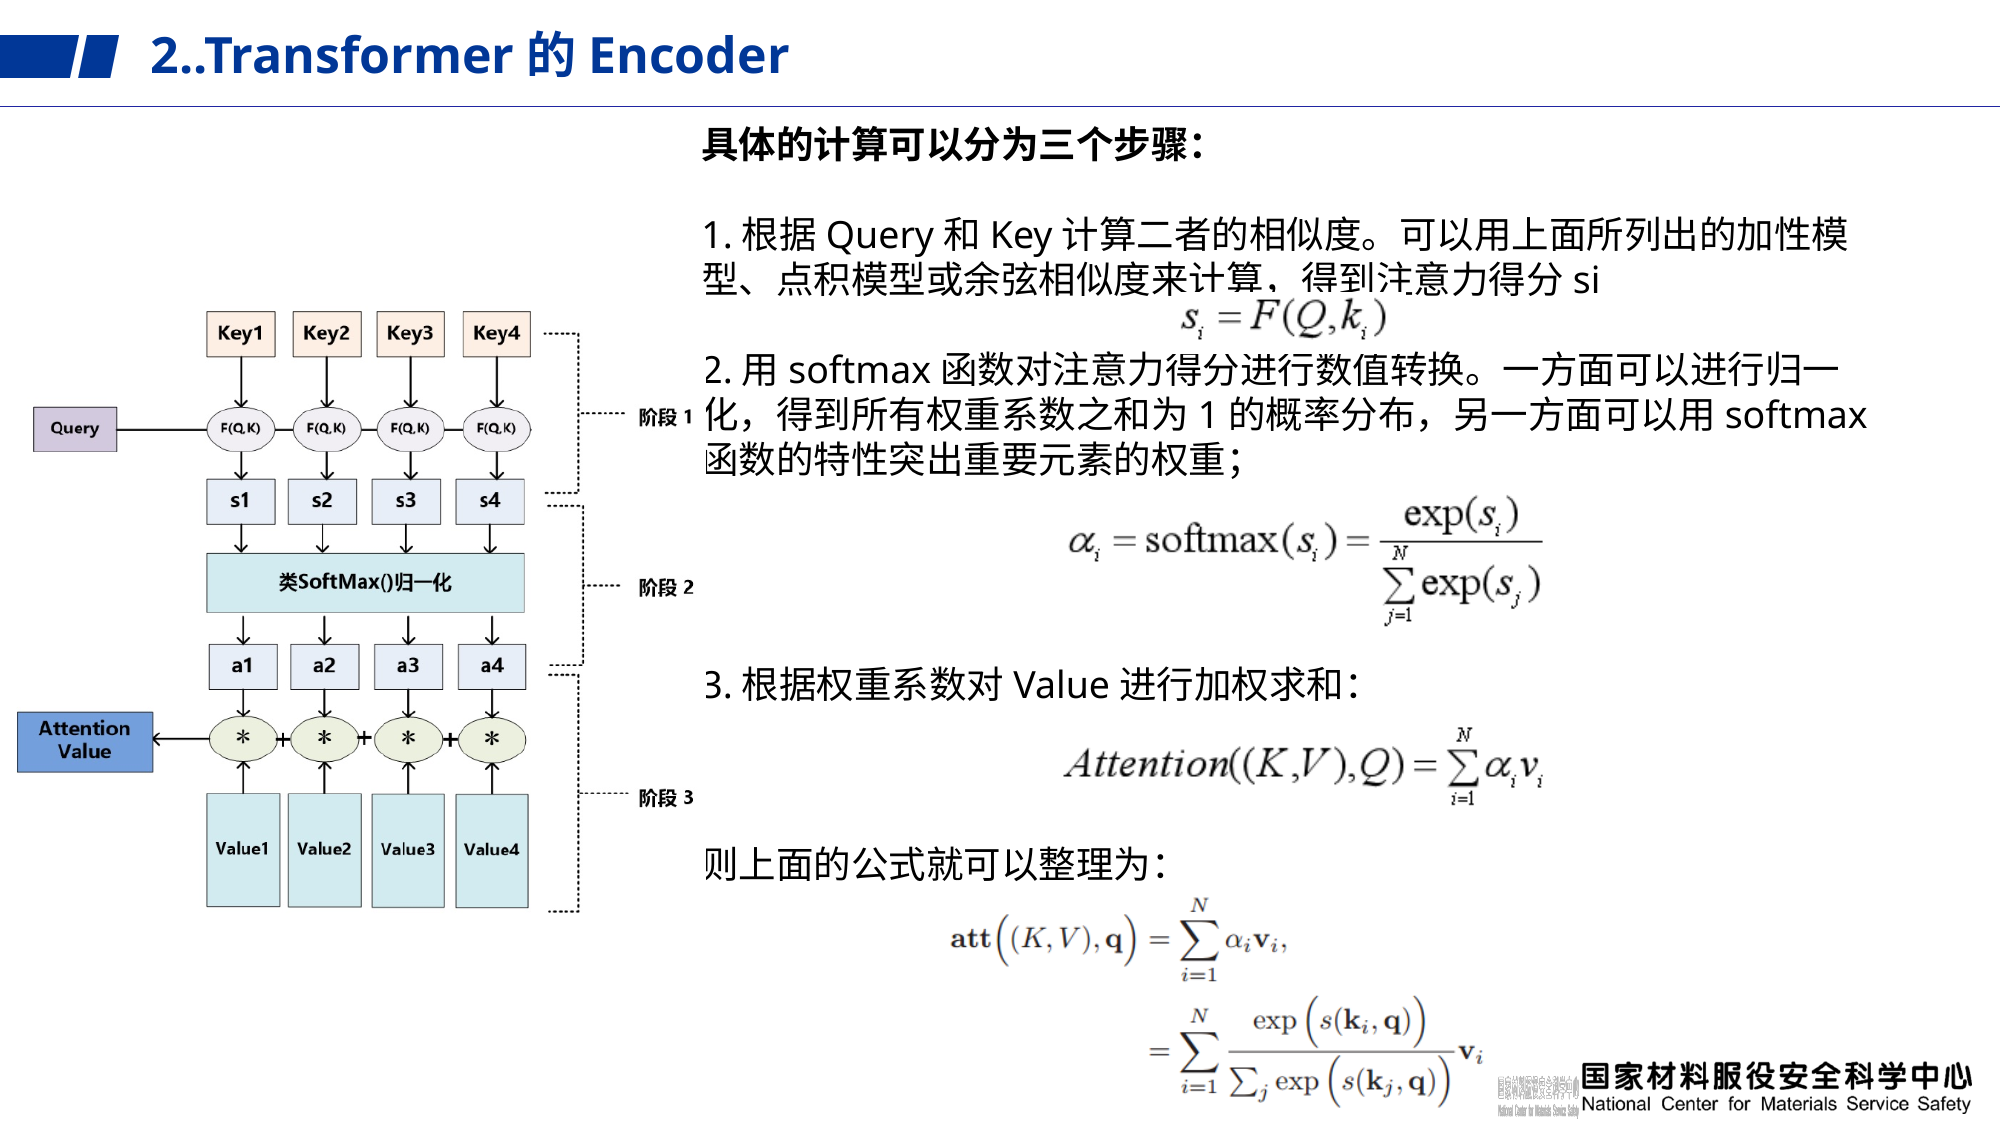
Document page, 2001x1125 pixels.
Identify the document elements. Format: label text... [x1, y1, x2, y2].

picture [0, 290, 706, 935]
text_box 具体的计算可以分为三个步骤： 1.根据Query和Key计算二者的相似度。可以用上面所列出的加性模型、点积模型或余弦相似度来计算，得到注意力得分si 2.用softmax函数对注意力得分进行数值转换。一方面可以进行归一化，得到所有权重系数之和为1的概率分布，另一方面可以用softmax函数的特性突出重要元素的权重； 3.根据权重系数对Value进行加权求和： 则上面的公式就可以整理为： [686, 113, 1891, 983]
picture [0, 35, 119, 78]
picture [1045, 723, 1557, 810]
picture [947, 895, 1579, 1125]
picture [1064, 486, 1557, 639]
picture [1172, 292, 1406, 354]
text_box 2..Transformer的Encoder [136, 15, 805, 91]
